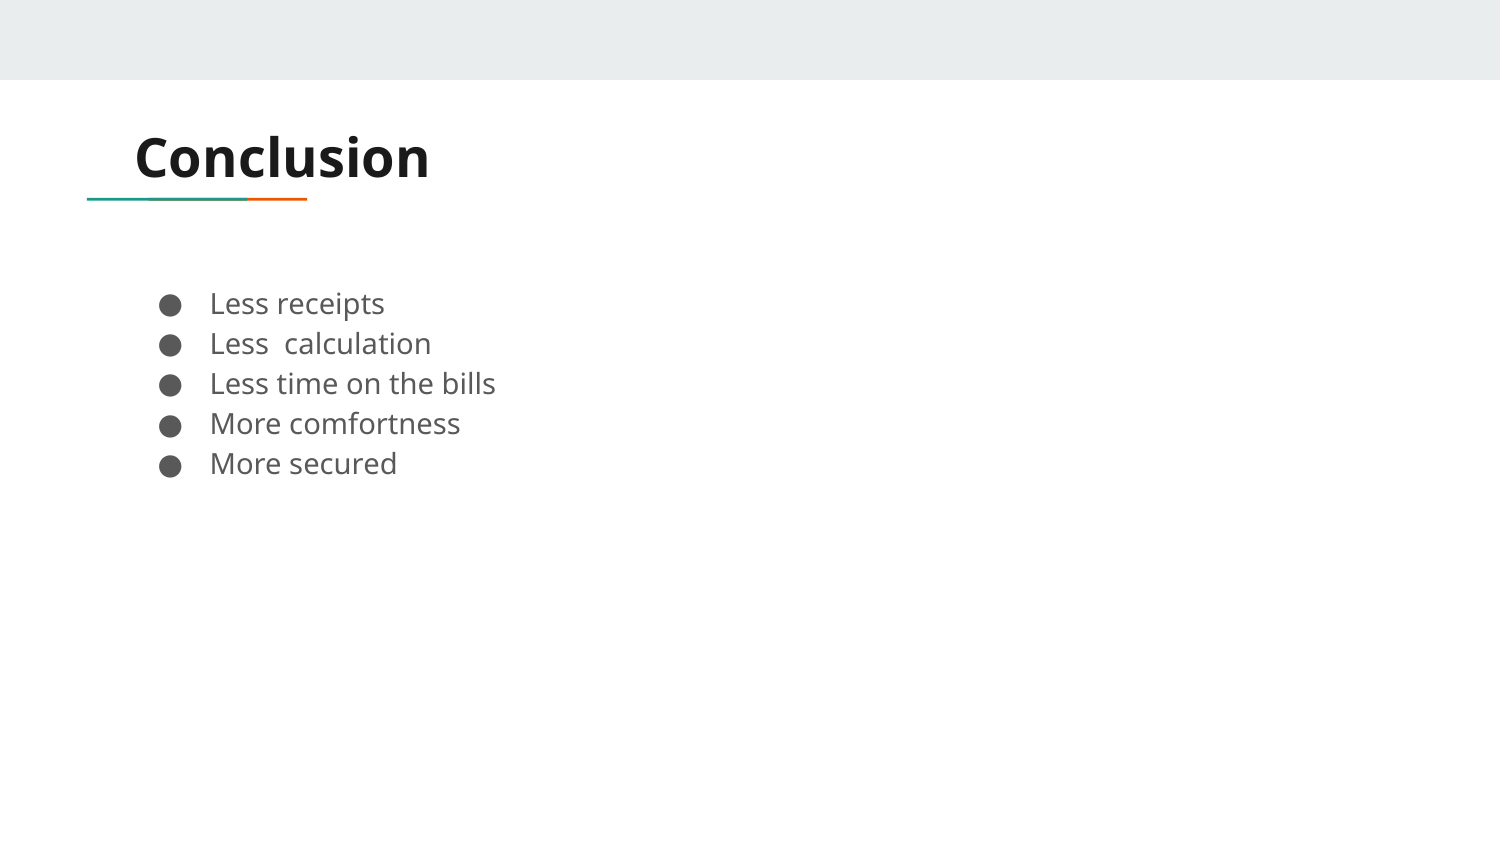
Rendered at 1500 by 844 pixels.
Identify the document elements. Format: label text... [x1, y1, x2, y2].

title Conclusion [119, 108, 1381, 197]
list Less receipts Less calculation Less time on the bills More comfortness More secured [119, 264, 1381, 636]
